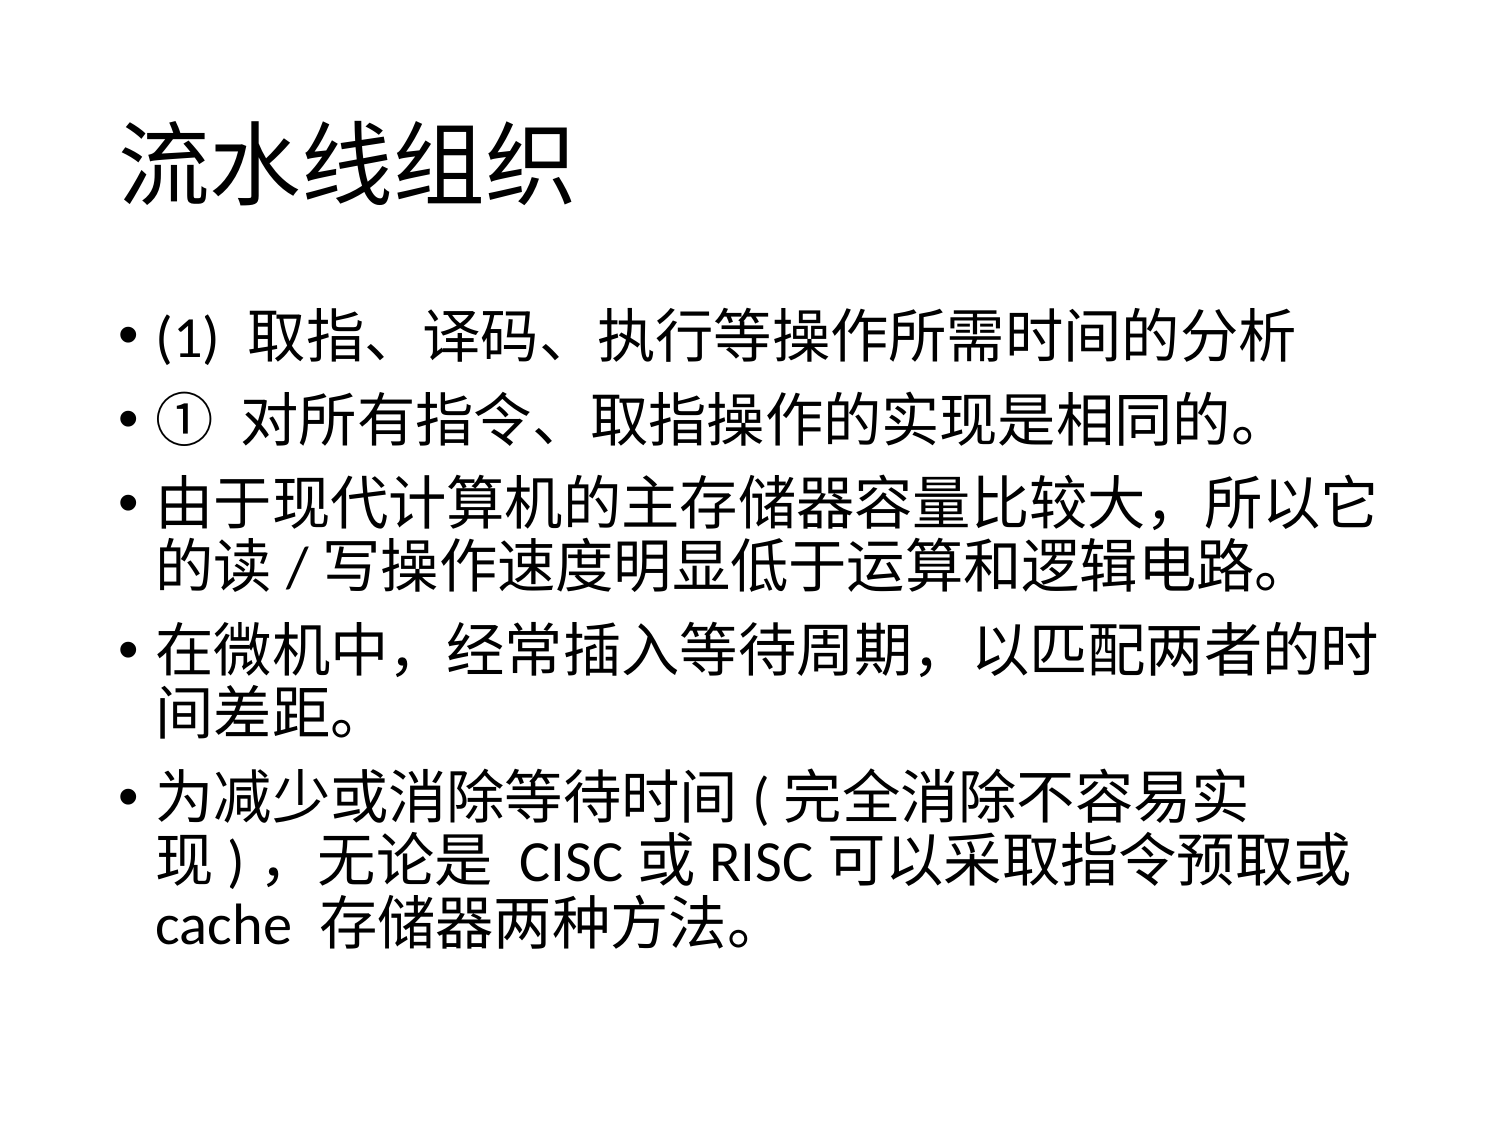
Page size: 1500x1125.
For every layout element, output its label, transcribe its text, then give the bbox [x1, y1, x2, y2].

list (1) 取指、译码、执行等操作所需时间的分析 ① 对所有指令、取指操作的实现是相同的。 由于现代计算机的主存储器容量比较大，所以它的读/写操作速度明显低于运算和逻辑电路。 在微机中，经常插入等待周期，以匹配两者的时间差距。 为减少或消除等待时间(完全消除不容易实现)，无论是 CISC或RISC可以采取指令预取或cache 存储器两种方法。 [103, 299, 1397, 1014]
title 流水线组织 [103, 59, 1397, 278]
